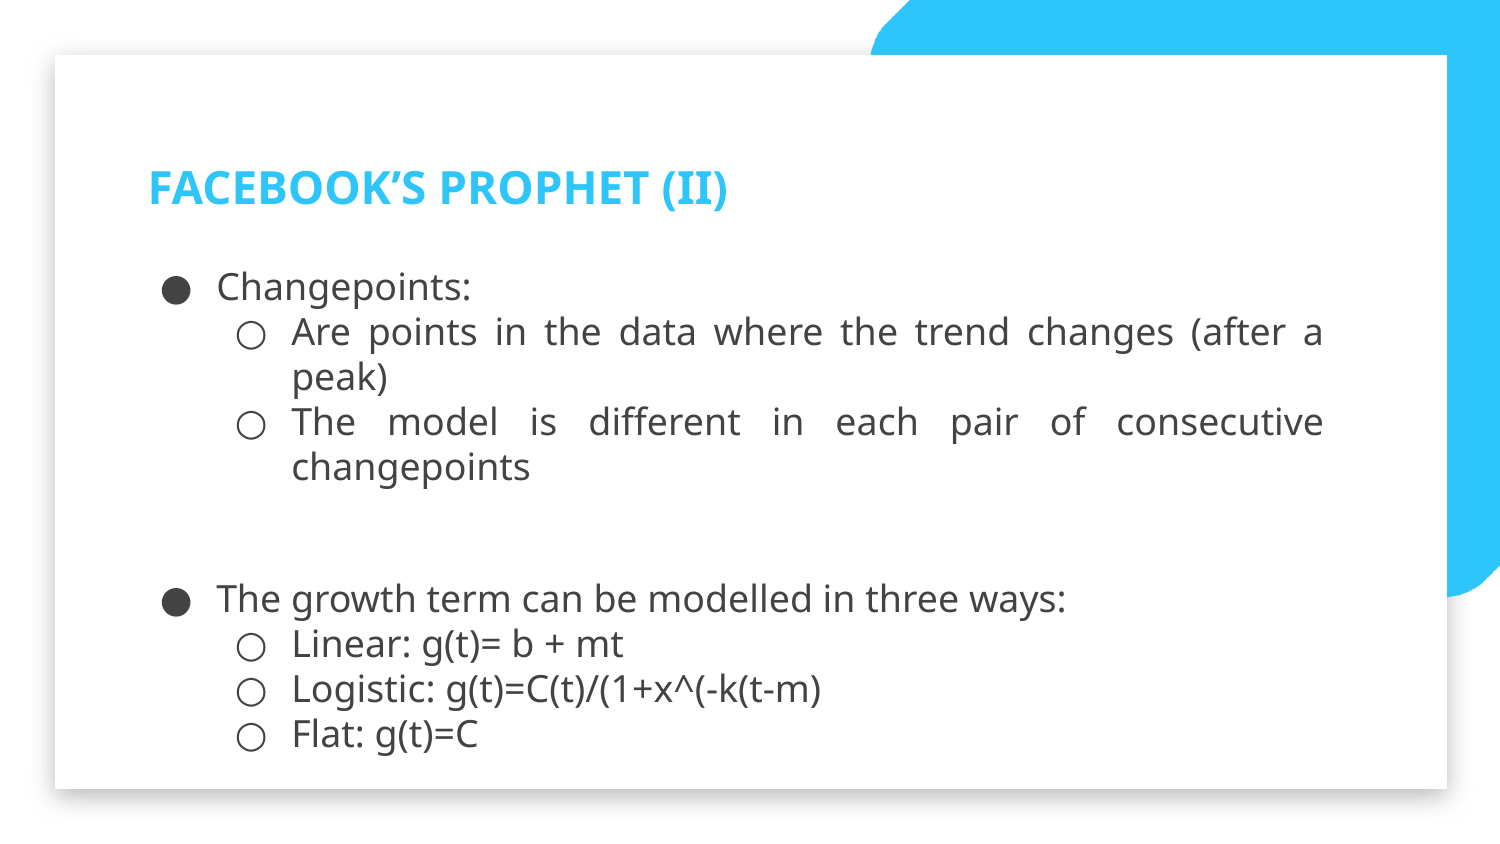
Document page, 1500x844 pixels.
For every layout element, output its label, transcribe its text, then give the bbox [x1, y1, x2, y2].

text_box Changepoints: Are points in the data where the trend changes (after a peak) The model is different in each pair of consecutive changepoints The growth term can be modelled in three ways: Linear: g(t)= b + mt Logistic: g(t)=C(t)/(1+x^(-k(t-m) Flat: g(t)=C [126, 248, 1341, 373]
picture [0, 0, 1500, 844]
text_box FACEBOOK’S PROPHET (II) [132, 143, 1335, 237]
